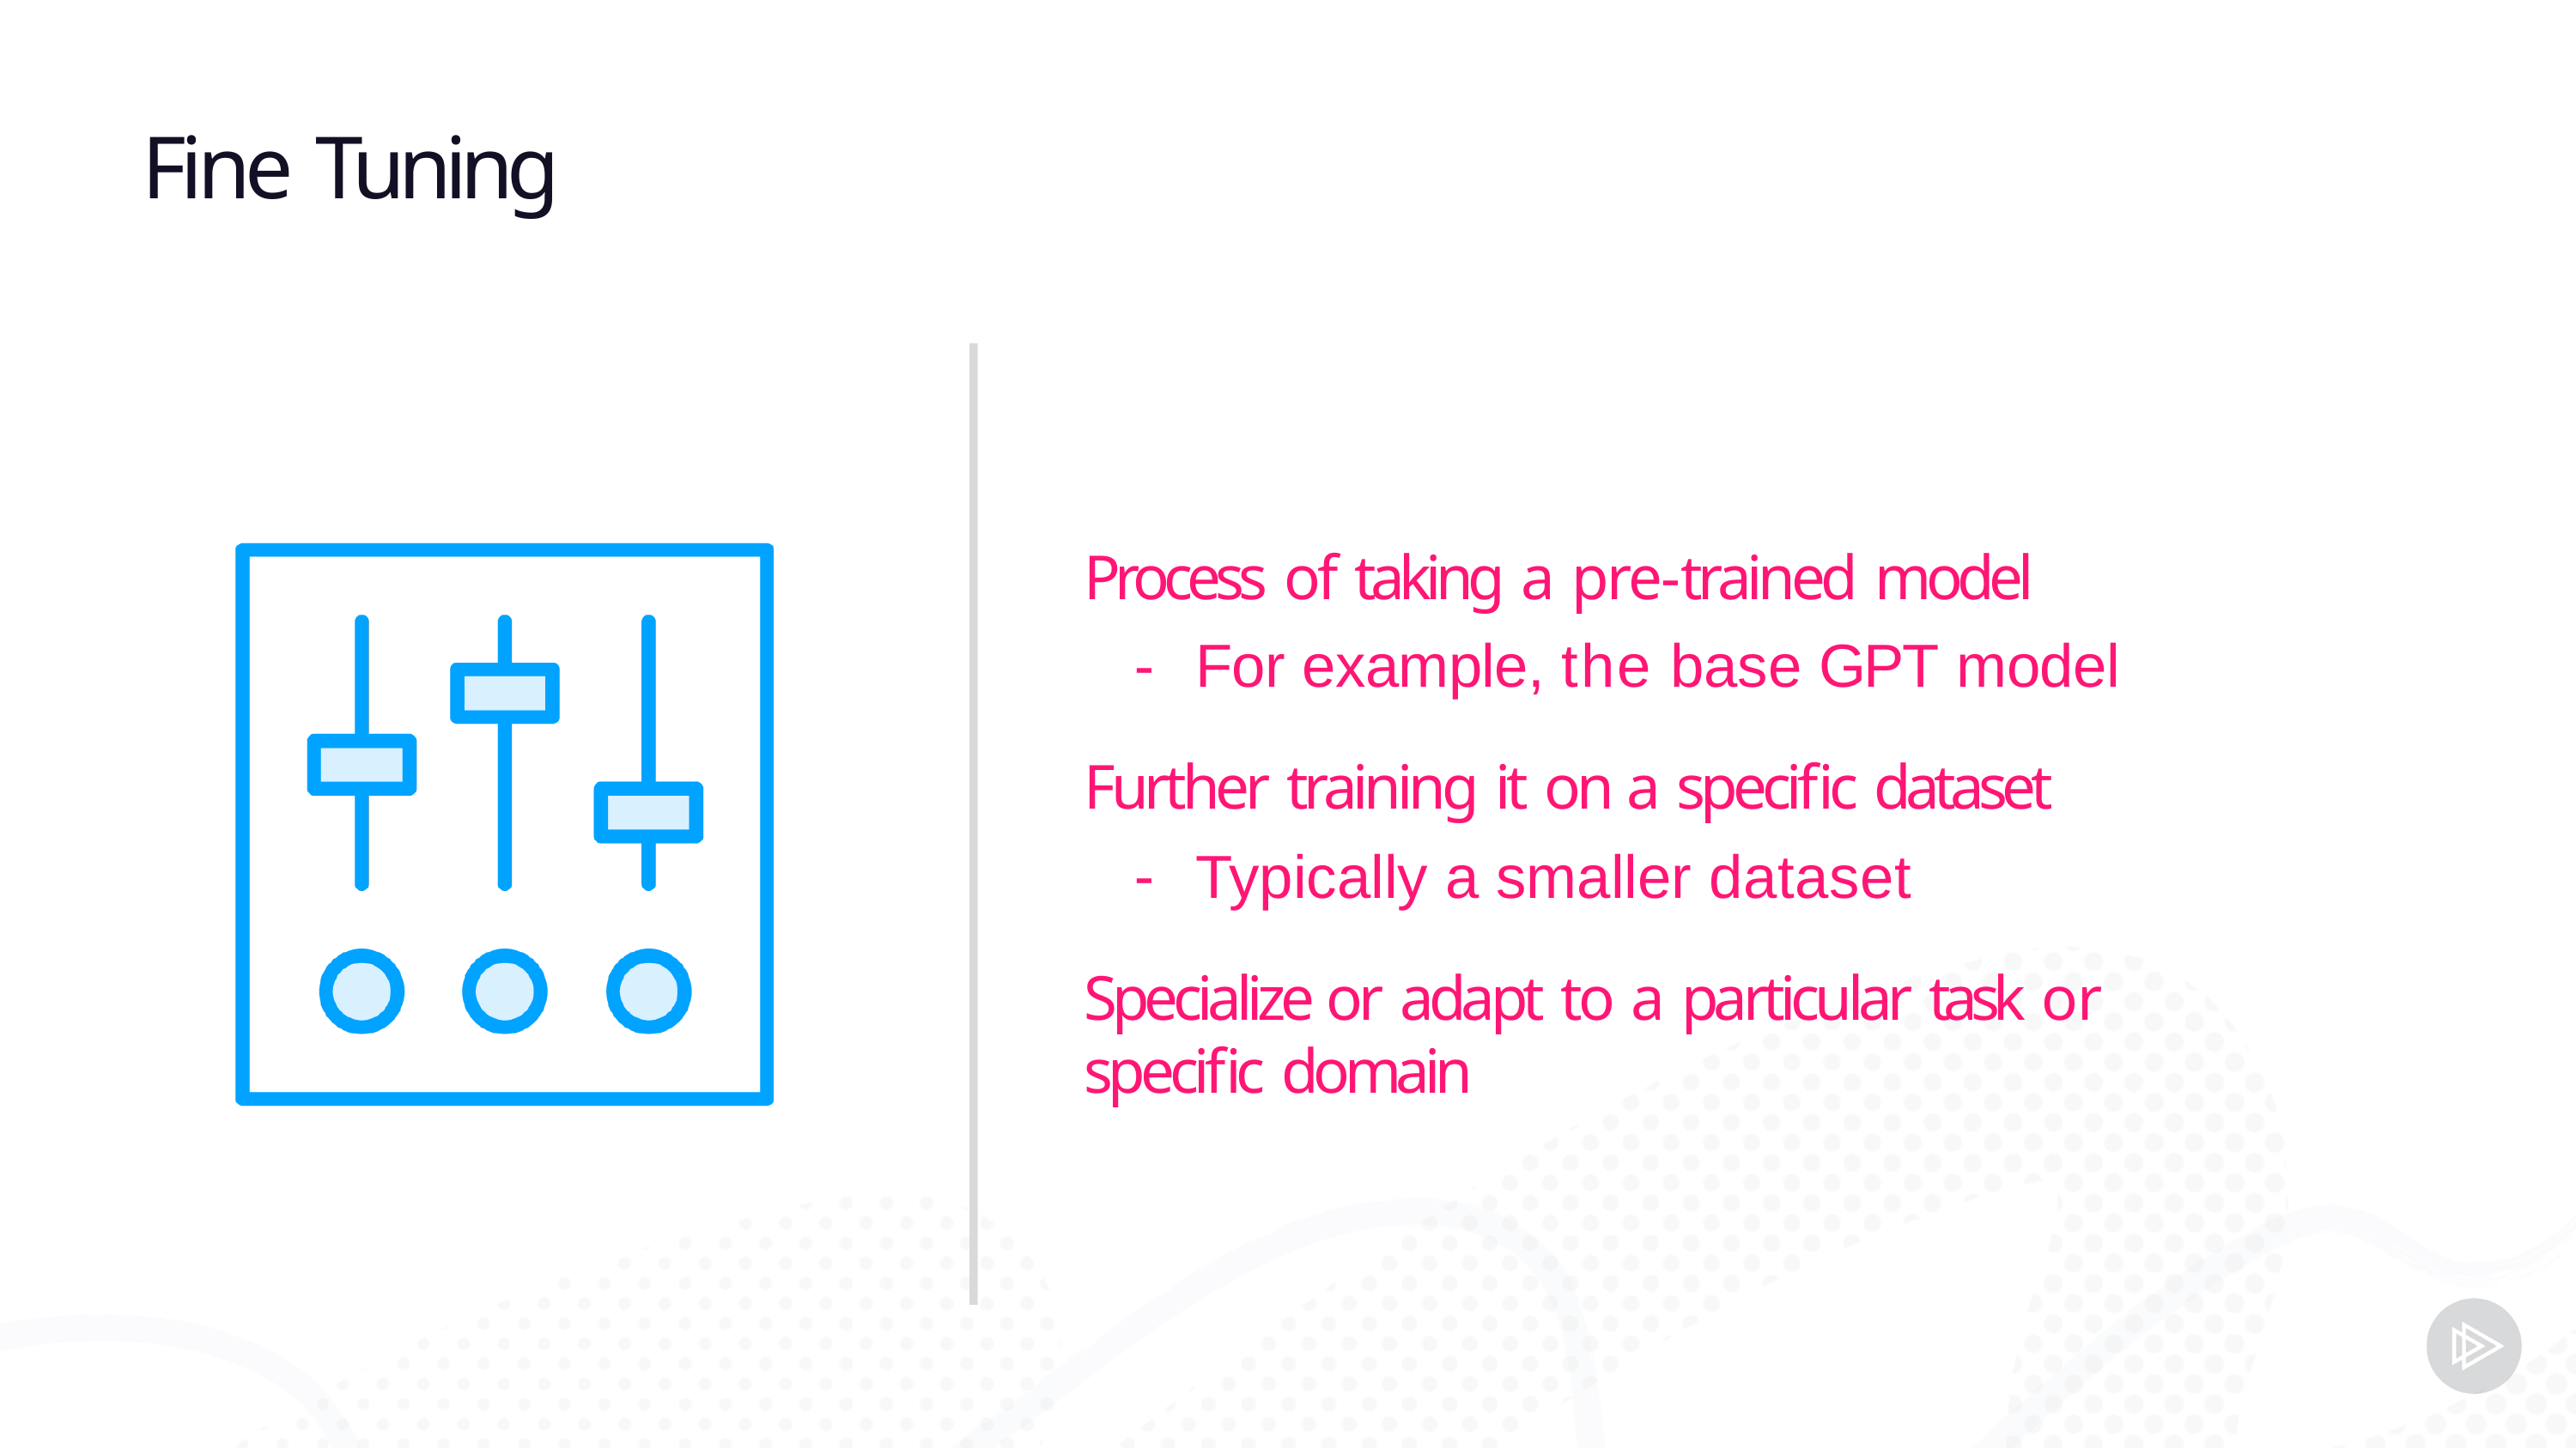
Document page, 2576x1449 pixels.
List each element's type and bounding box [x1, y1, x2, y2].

text_box [0, 0, 2576, 1449]
picture [135, 454, 875, 1194]
